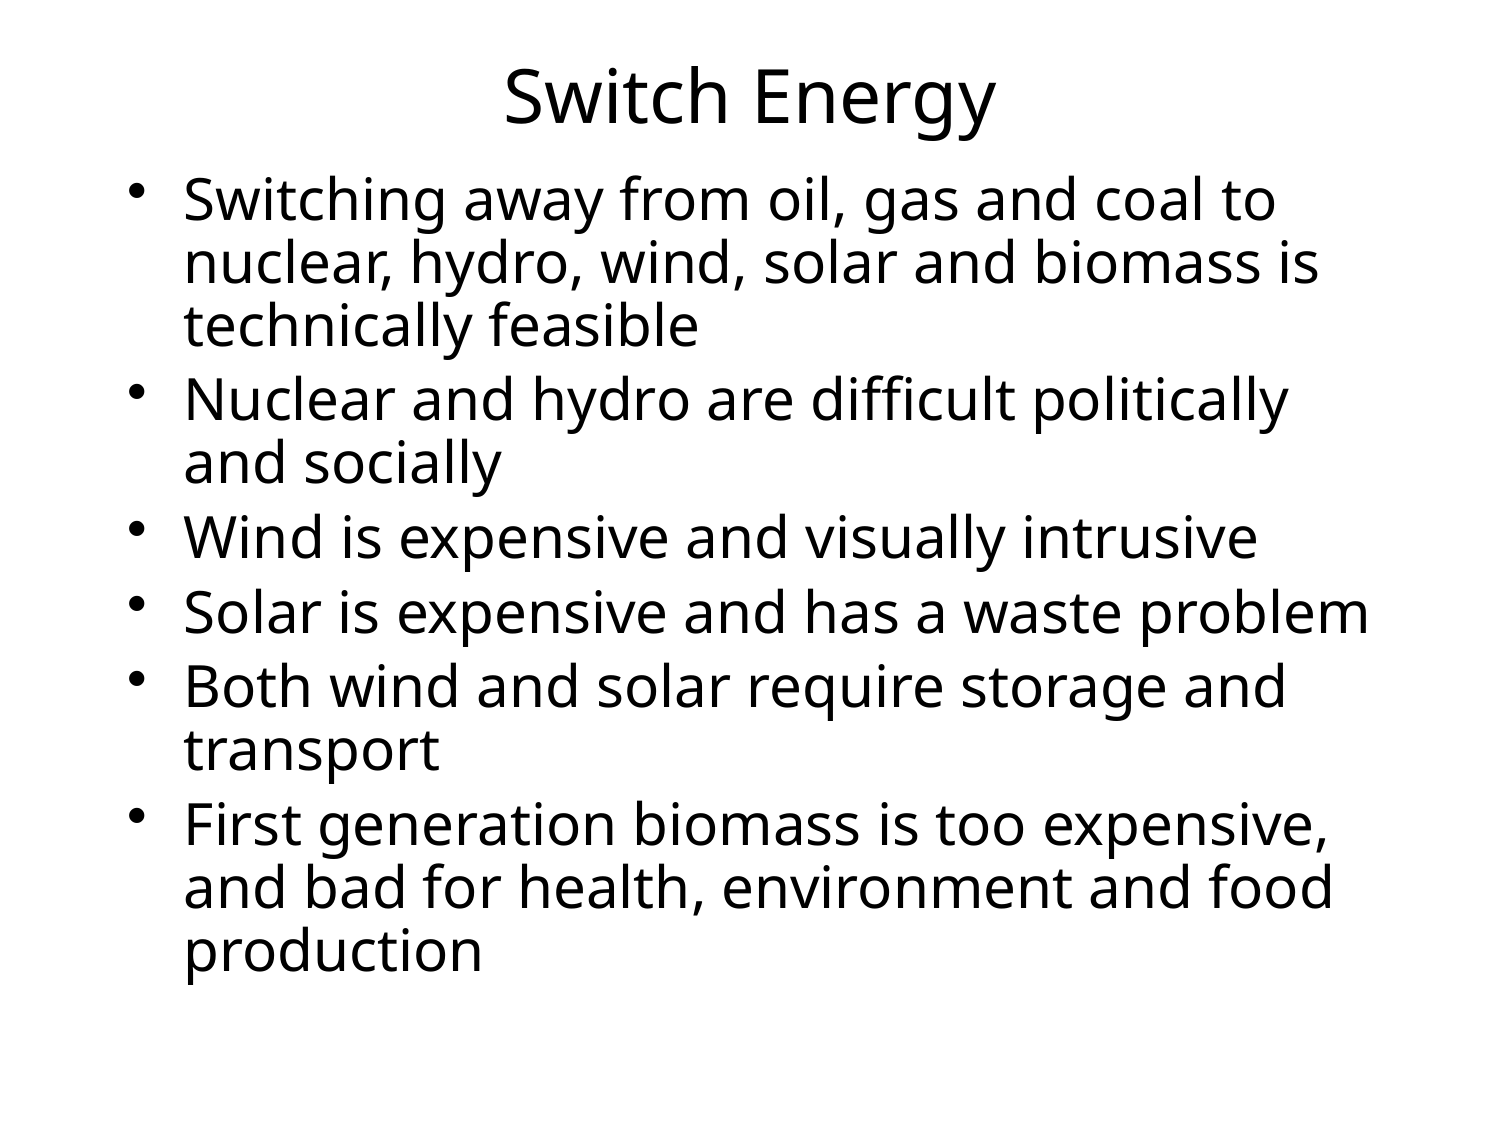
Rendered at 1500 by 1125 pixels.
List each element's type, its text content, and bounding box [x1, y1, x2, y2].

title Switch Energy [112, 0, 1388, 162]
list Switching away from oil, gas and coal to nuclear, hydro, wind, solar and biomass is technically feasible Nuclear and hydro are difficult politically and socially Wind is expensive and visually intrusive Solar is expensive and has a waste problem Both wind and solar require storage and transport First generation biomass is too expensive, and bad for health, environment and food production [112, 162, 1388, 1026]
